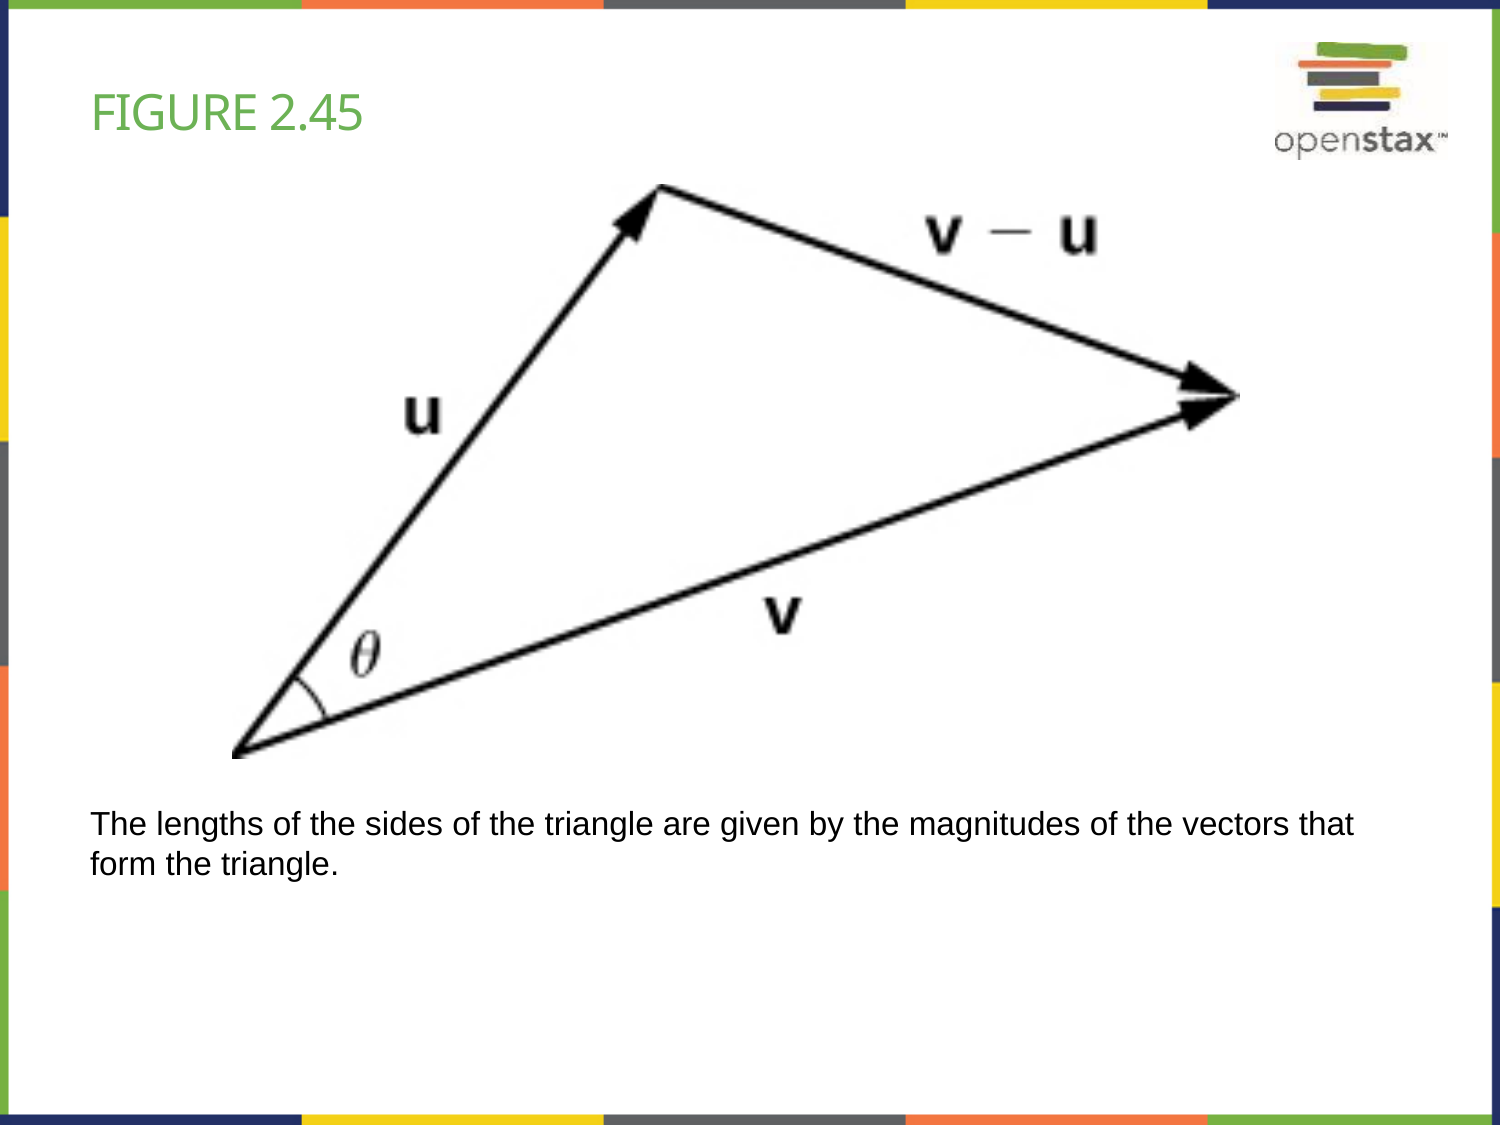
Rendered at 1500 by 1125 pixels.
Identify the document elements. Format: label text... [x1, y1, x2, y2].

list The lengths of the sides of the triangle are given by the magnitudes of the vectors that form the triangle. [75, 794, 1398, 986]
title Figure 2.45 [75, 39, 1275, 148]
picture [0, 0, 1500, 1125]
